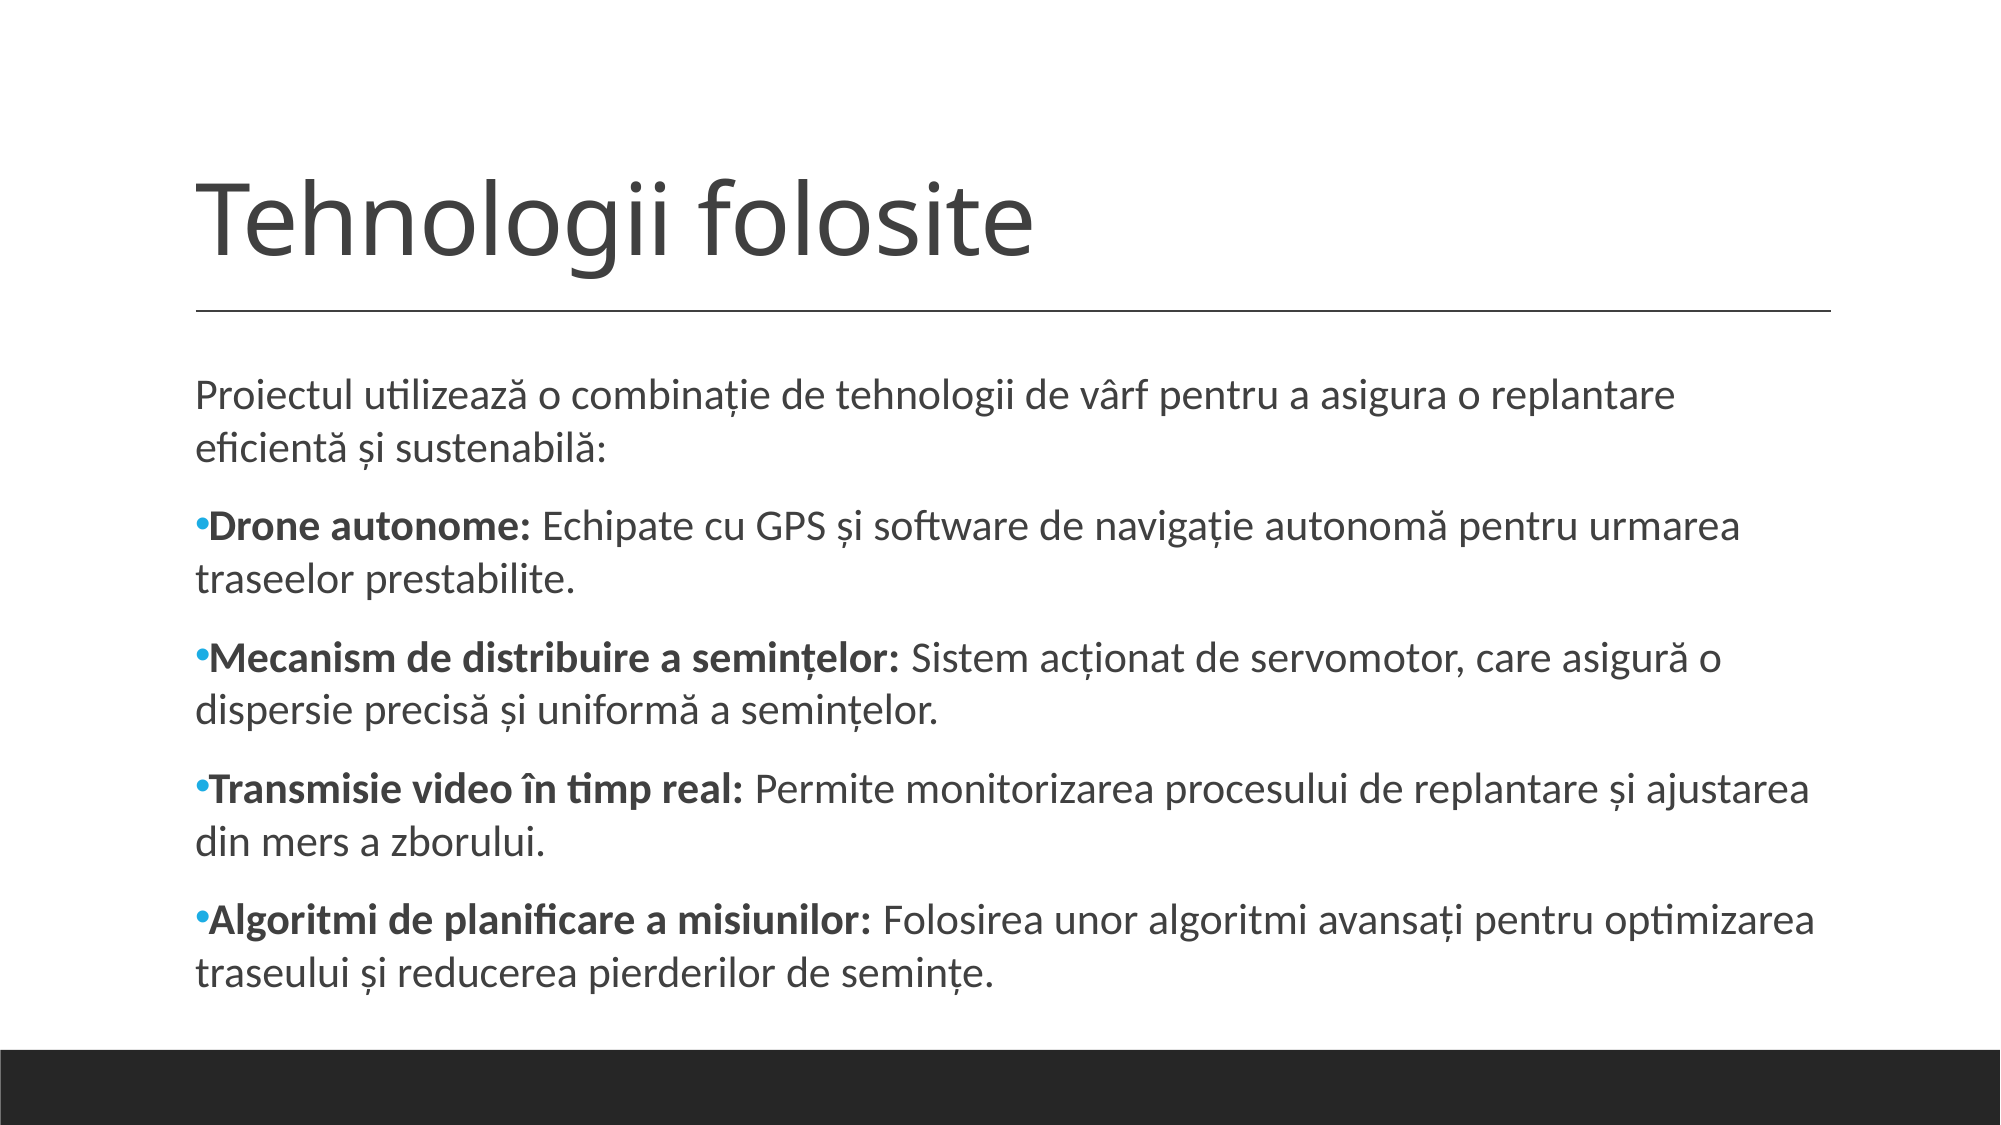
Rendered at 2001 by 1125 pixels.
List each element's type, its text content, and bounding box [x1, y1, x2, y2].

list Proiectul utilizează o combinație de tehnologii de vârf pentru a asigura o replantare eficientă și sustenabilă: Drone autonome: Echipate cu GPS și software de navigație autonomă pentru urmarea traseelor prestabilite. Mecanism de distribuire a semințelor: Sistem acționat de servomotor, care asigură o dispersie precisă și uniformă a semințelor. Transmisie video în timp real: Permite monitorizarea procesului de replantare și ajustarea din mers a zborului. Algoritmi de planificare a misiunilor: Folosirea unor algoritmi avansați pentru optimizarea traseului și reducerea pierderilor de semințe. [180, 358, 1830, 1008]
title Tehnologii folosite [180, 47, 1830, 285]
